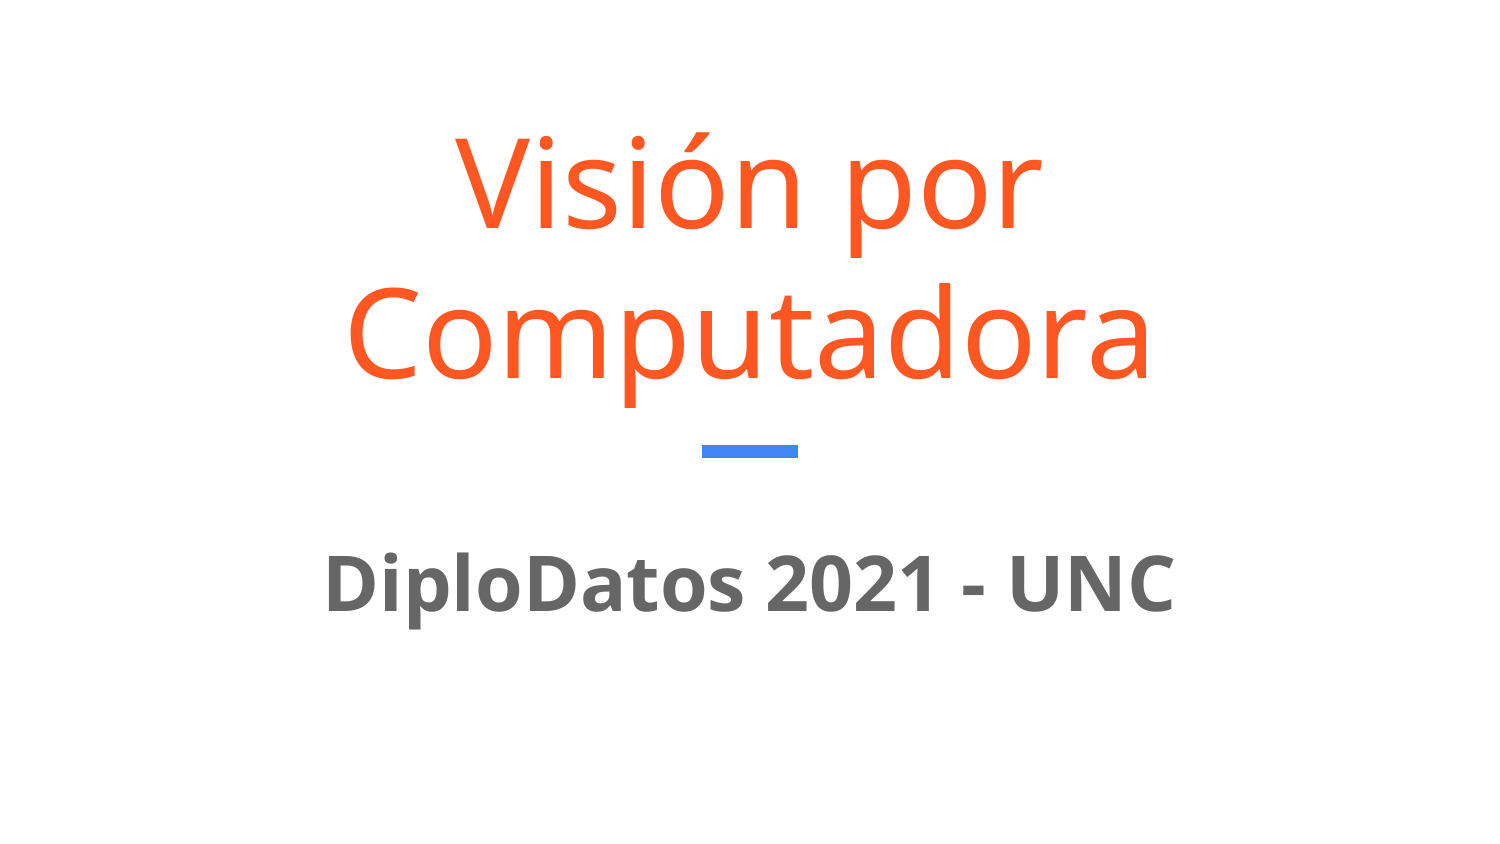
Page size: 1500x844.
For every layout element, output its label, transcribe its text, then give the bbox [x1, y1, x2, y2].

subtitle DiploDatos 2021 - UNC [51, 519, 1449, 640]
title Visión por Computadora [51, 97, 1449, 419]
